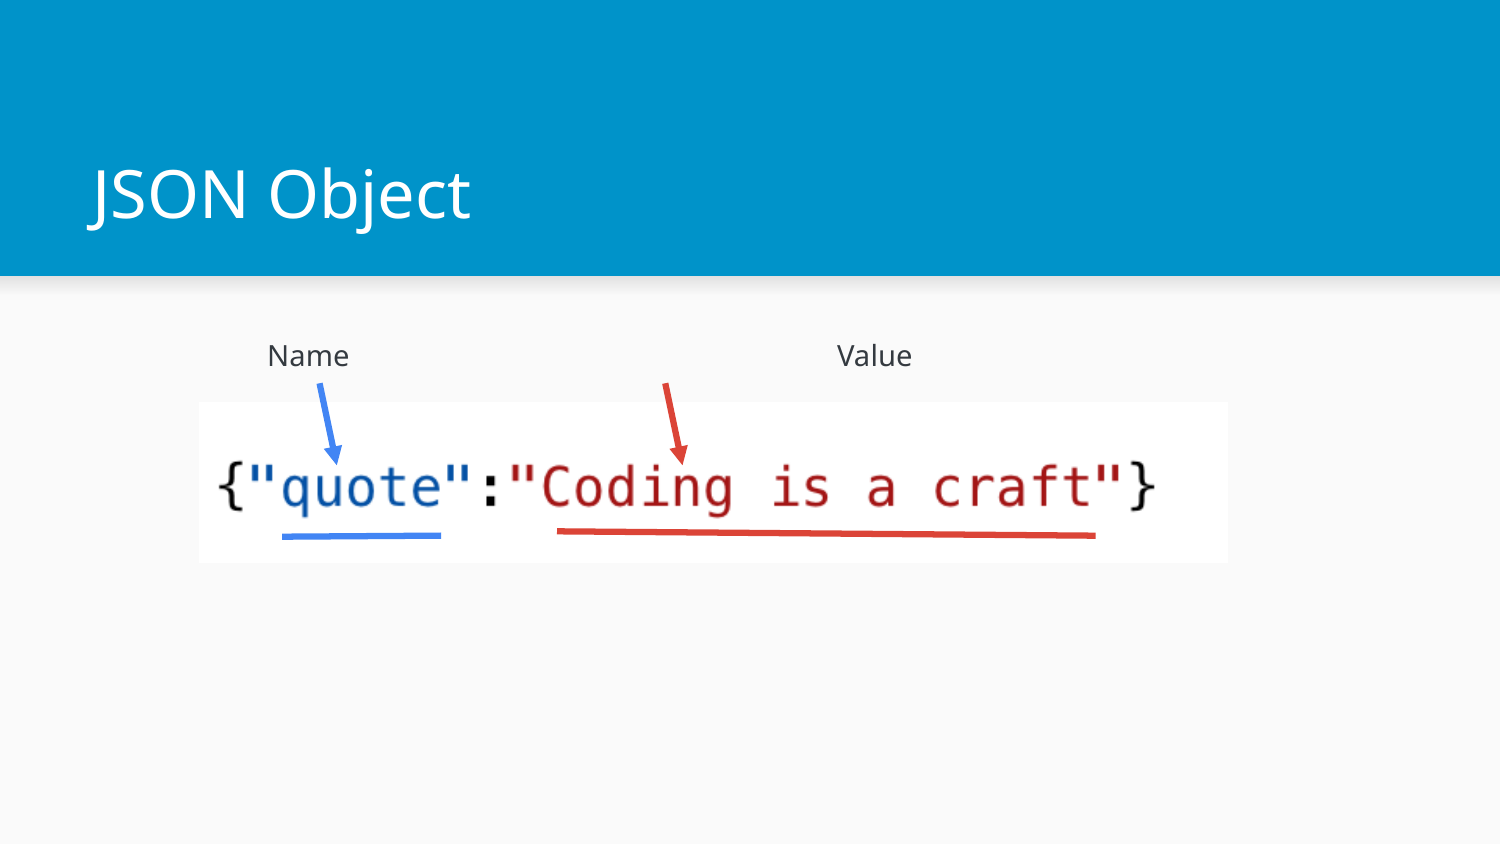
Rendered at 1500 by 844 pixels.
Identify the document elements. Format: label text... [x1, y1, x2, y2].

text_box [556, 531, 1096, 536]
picture [199, 402, 1228, 563]
text_box Name Value [199, 317, 1240, 388]
title JSON Object [77, 121, 1427, 248]
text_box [319, 383, 337, 466]
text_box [664, 383, 683, 466]
